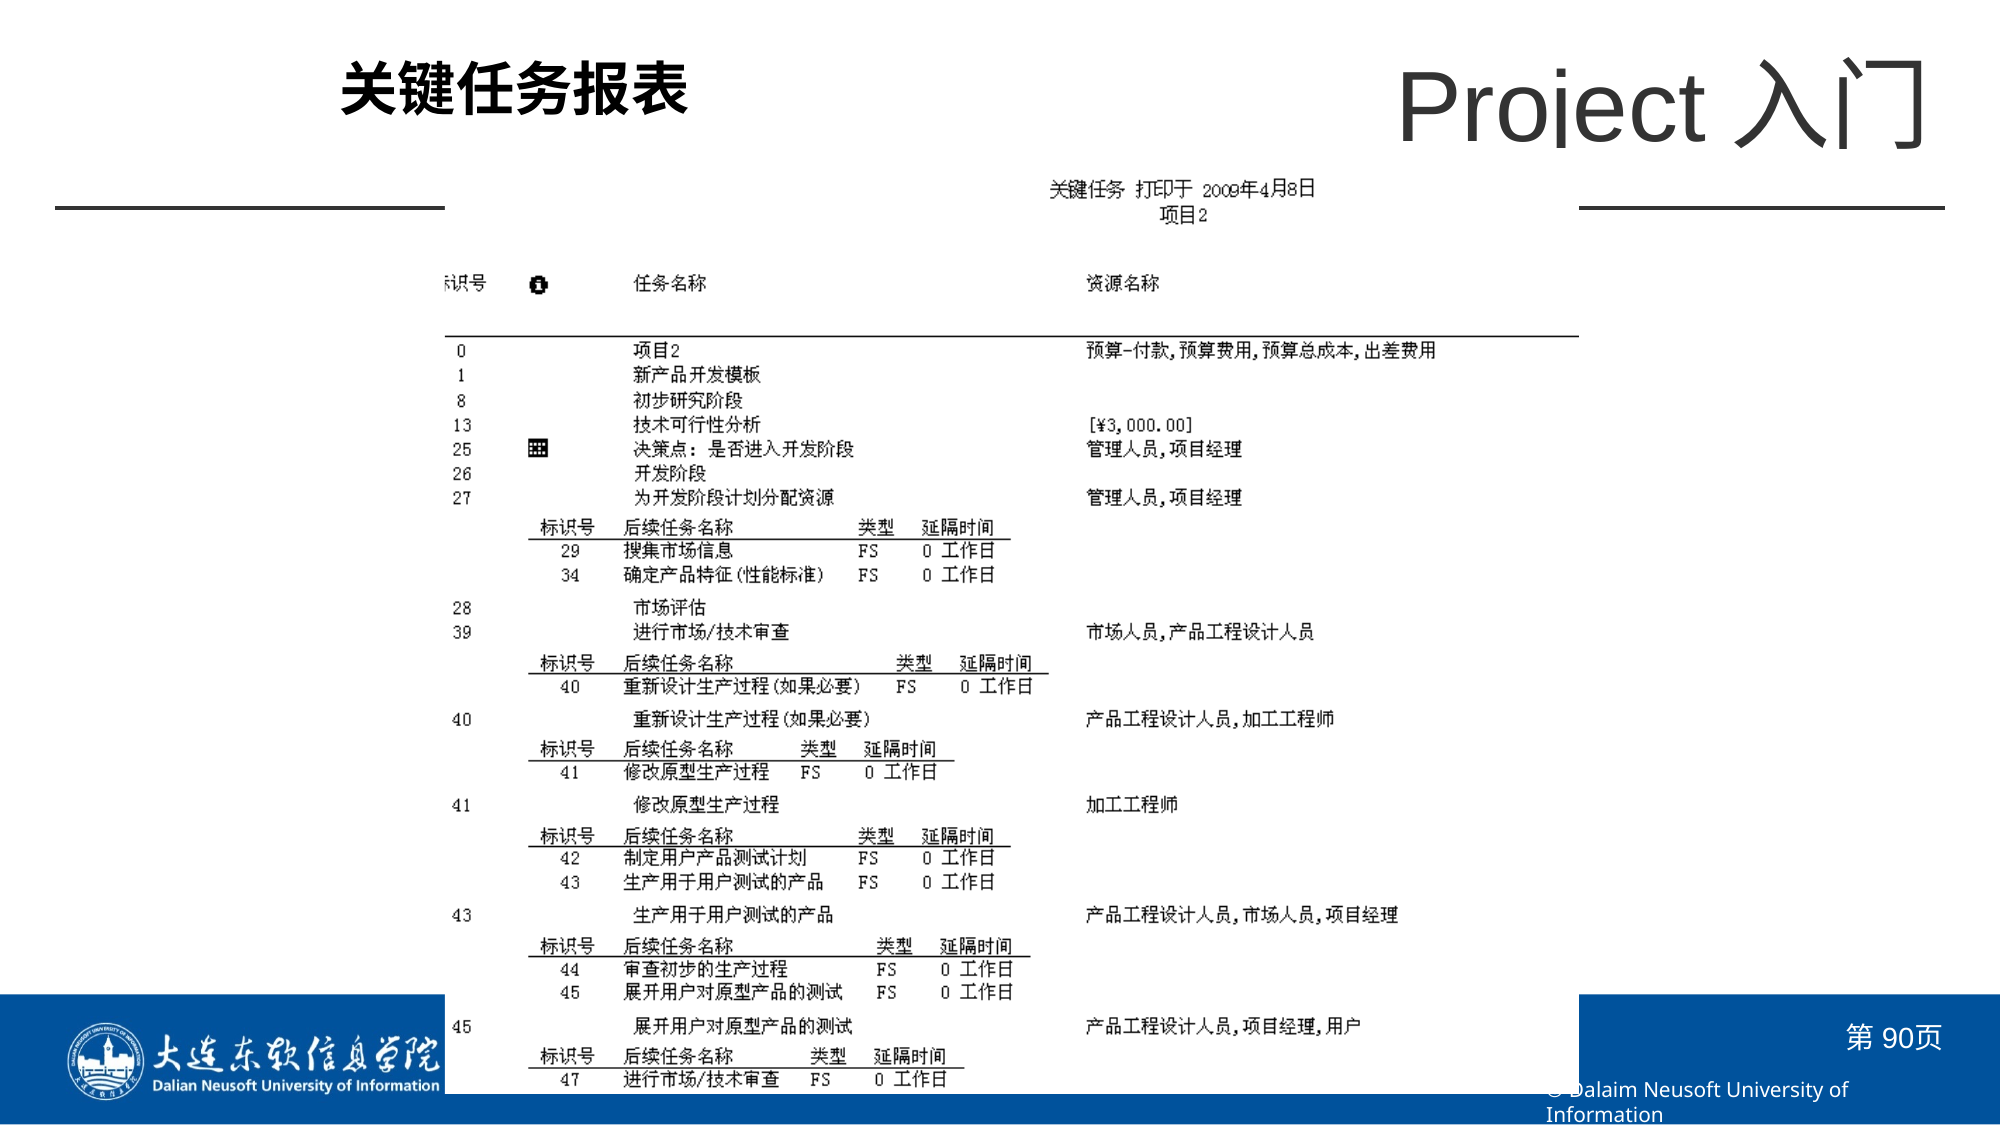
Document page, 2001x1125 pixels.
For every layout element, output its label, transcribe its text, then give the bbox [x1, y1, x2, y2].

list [444, 148, 1580, 1095]
picture [55, 1016, 445, 1103]
title 关键任务报表 [324, 45, 1675, 114]
